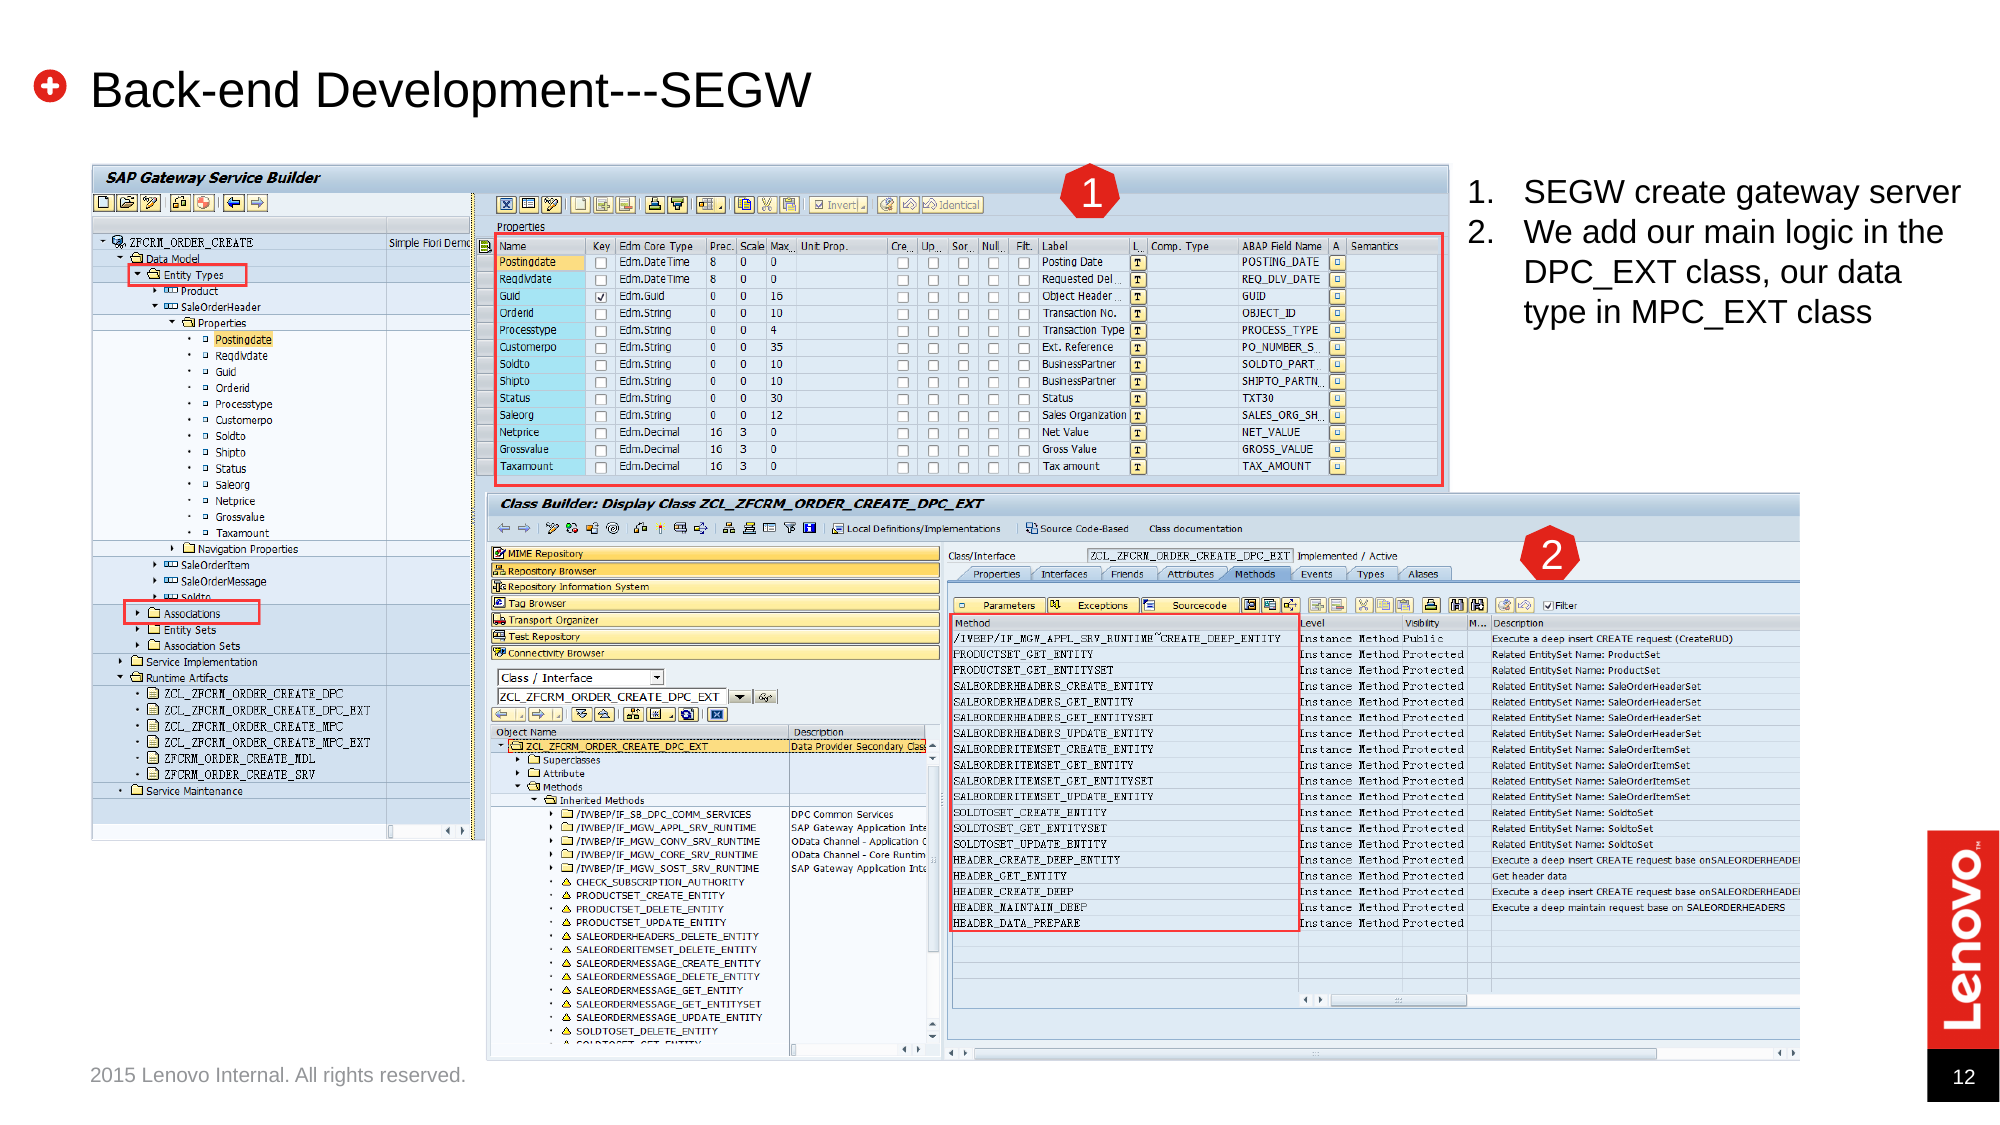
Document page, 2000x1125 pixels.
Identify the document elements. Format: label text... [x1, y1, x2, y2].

title Back-end Development---SEGW [90, 45, 1907, 131]
text_box SEGW create gateway server We add our main logic in the DPC_EXT class, our data type in MPC_EXT class [1455, 163, 1989, 338]
picture [1928, 831, 1999, 1049]
picture [89, 162, 1801, 1063]
footer 2015 Lenovo Internal. All rights reserved. [90, 1061, 486, 1088]
